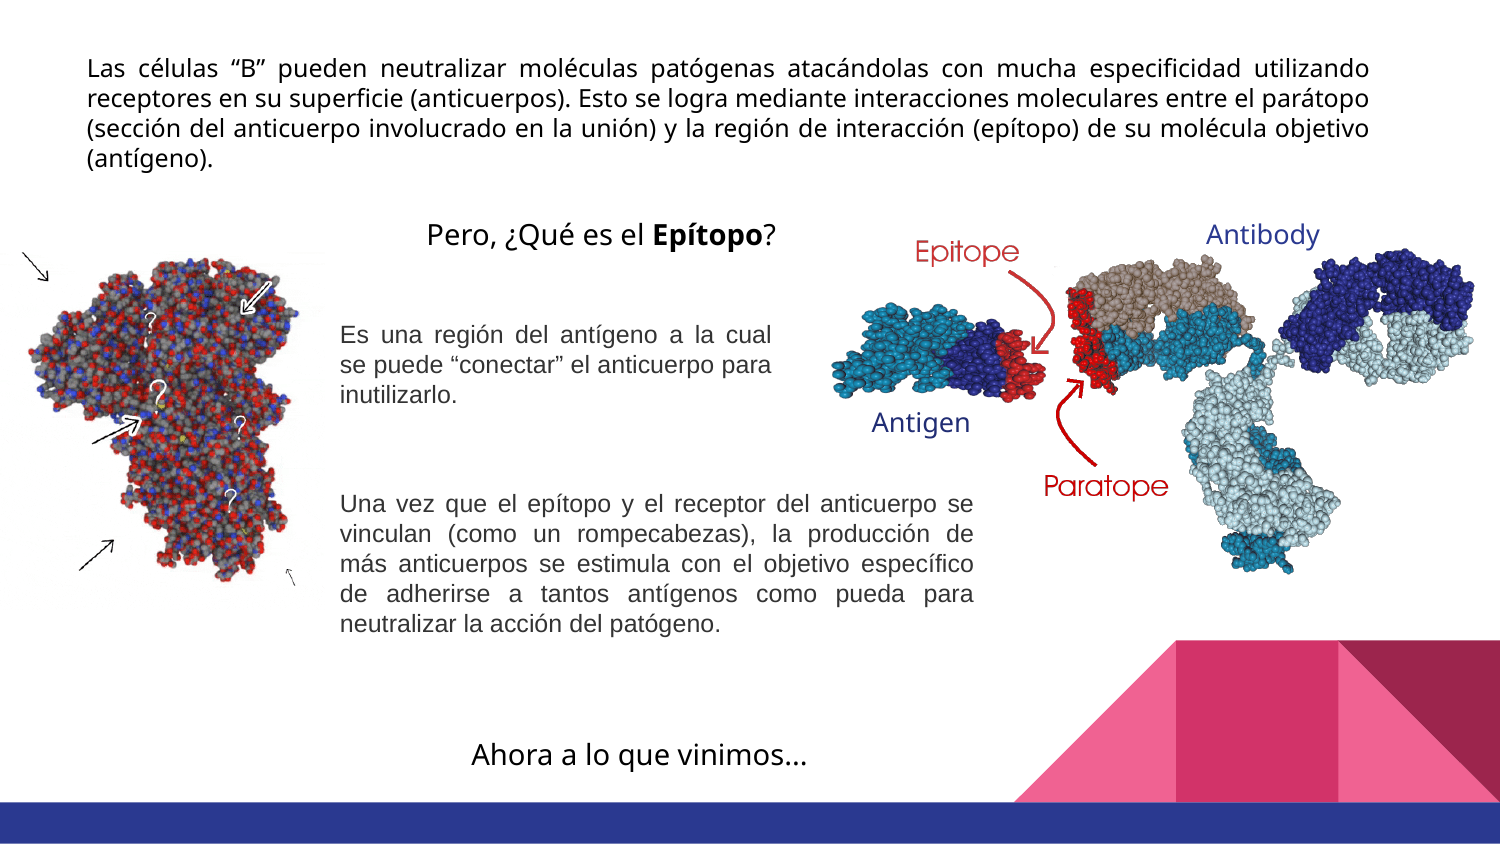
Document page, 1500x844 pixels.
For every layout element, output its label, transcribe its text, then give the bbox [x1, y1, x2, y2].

text_box Es una región del antígeno a la cual se puede “conectar” el anticuerpo para inutilizarlo. [329, 304, 781, 424]
text_box Una vez que el epítopo y el receptor del anticuerpo se vinculan (como un rompecabezas), la producción de más anticuerpos se estimula con el objetivo específico de adherirse a tantos antígenos como pueda para neutralizar la acción del patógeno. [325, 472, 991, 653]
picture [0, 224, 326, 610]
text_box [786, 202, 1500, 610]
text_box Ahora a lo que vinimos... [456, 720, 829, 786]
text_box Las células “B” pueden neutralizar moléculas patógenas atacándolas con mucha especificidad utilizando receptores en su superficie (anticuerpos). Esto se logra mediante interacciones moleculares entre el parátopo (sección del anticuerpo involucrado en la unión) y la región de interacción (epítopo) de su molécula objetivo (antígeno). [71, 37, 1387, 188]
text_box Pero, ¿Qué es el Epítopo? [411, 201, 787, 267]
